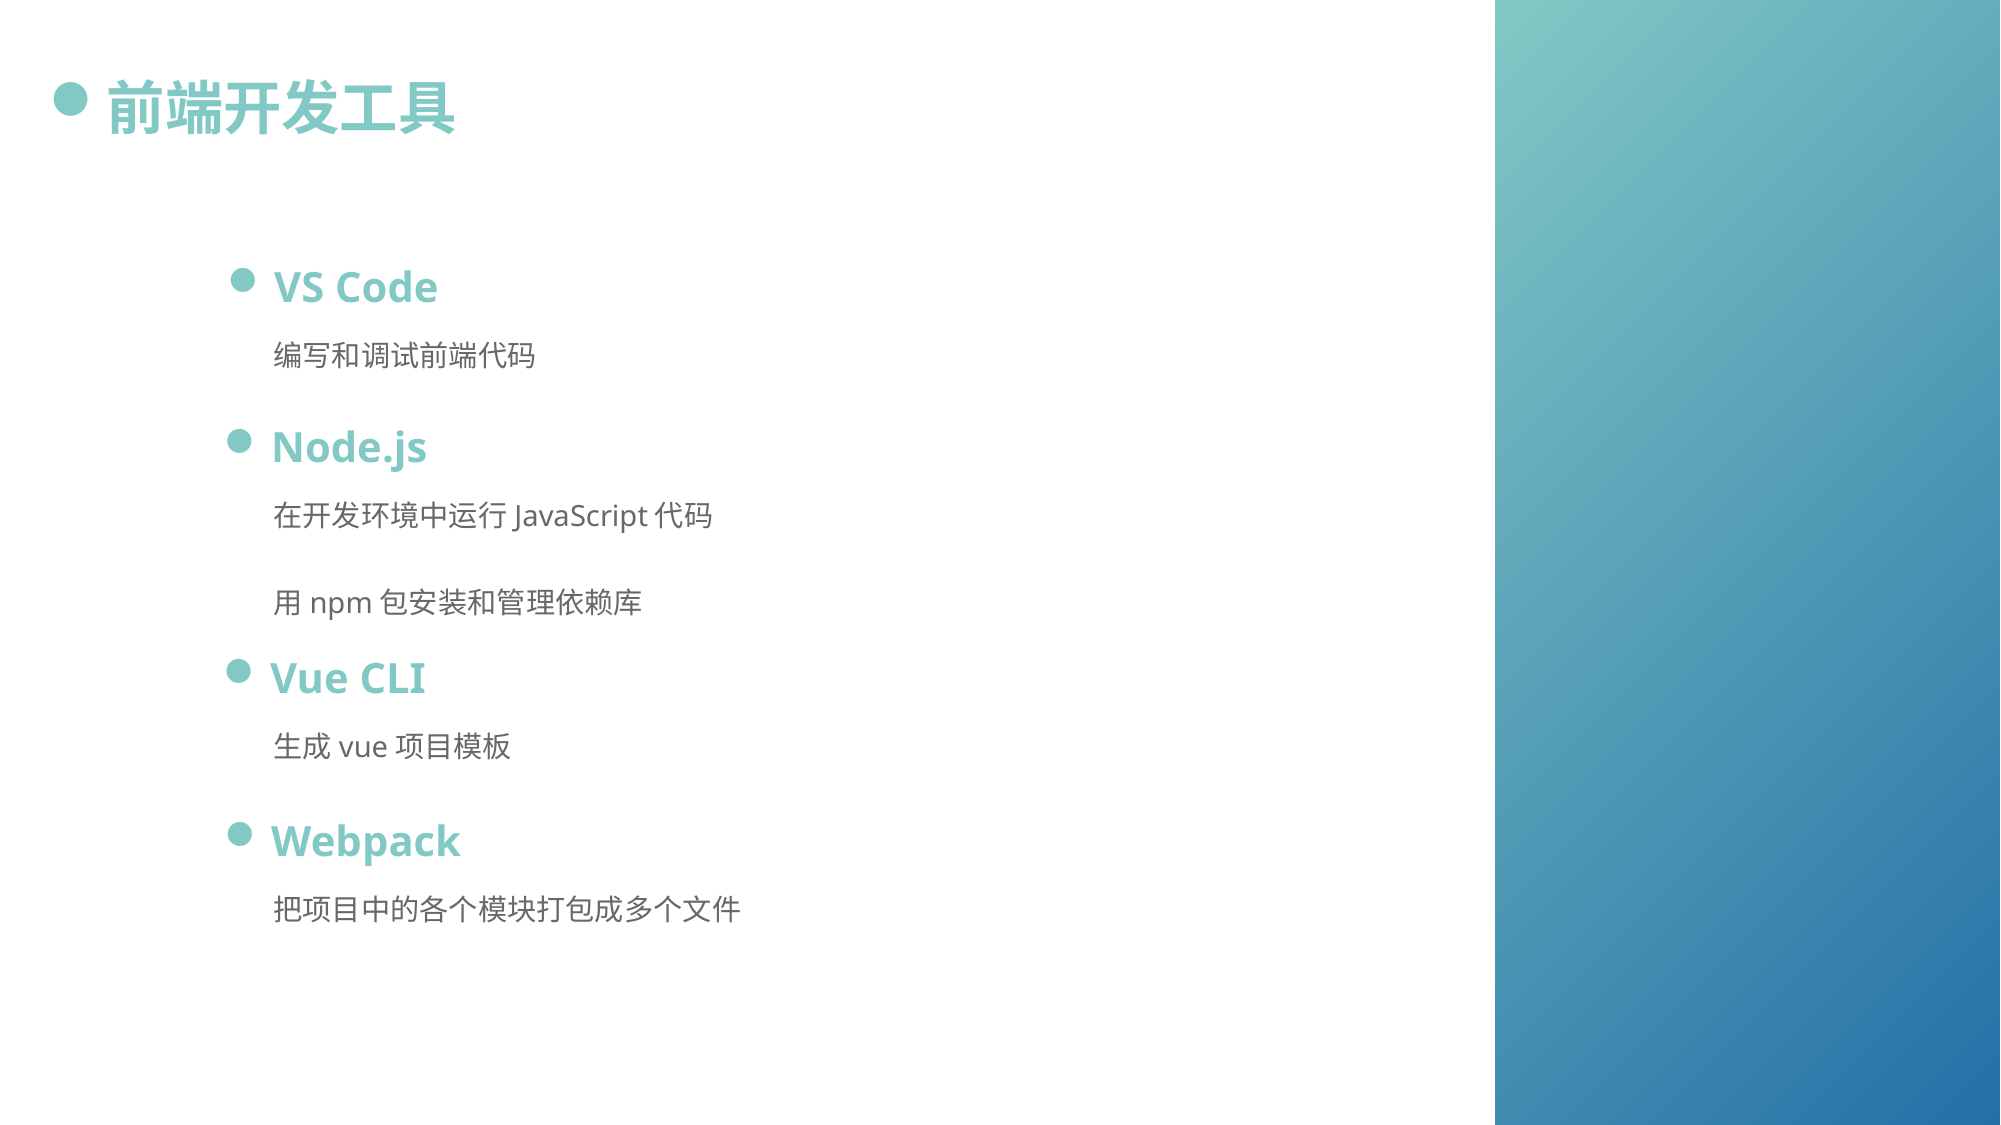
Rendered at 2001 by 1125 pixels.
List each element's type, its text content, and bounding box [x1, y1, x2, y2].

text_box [217, 253, 792, 376]
text_box 前端开发工具 [44, 63, 461, 149]
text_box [217, 807, 792, 930]
text_box [1495, 0, 2000, 1125]
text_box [217, 413, 792, 624]
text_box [217, 644, 792, 767]
